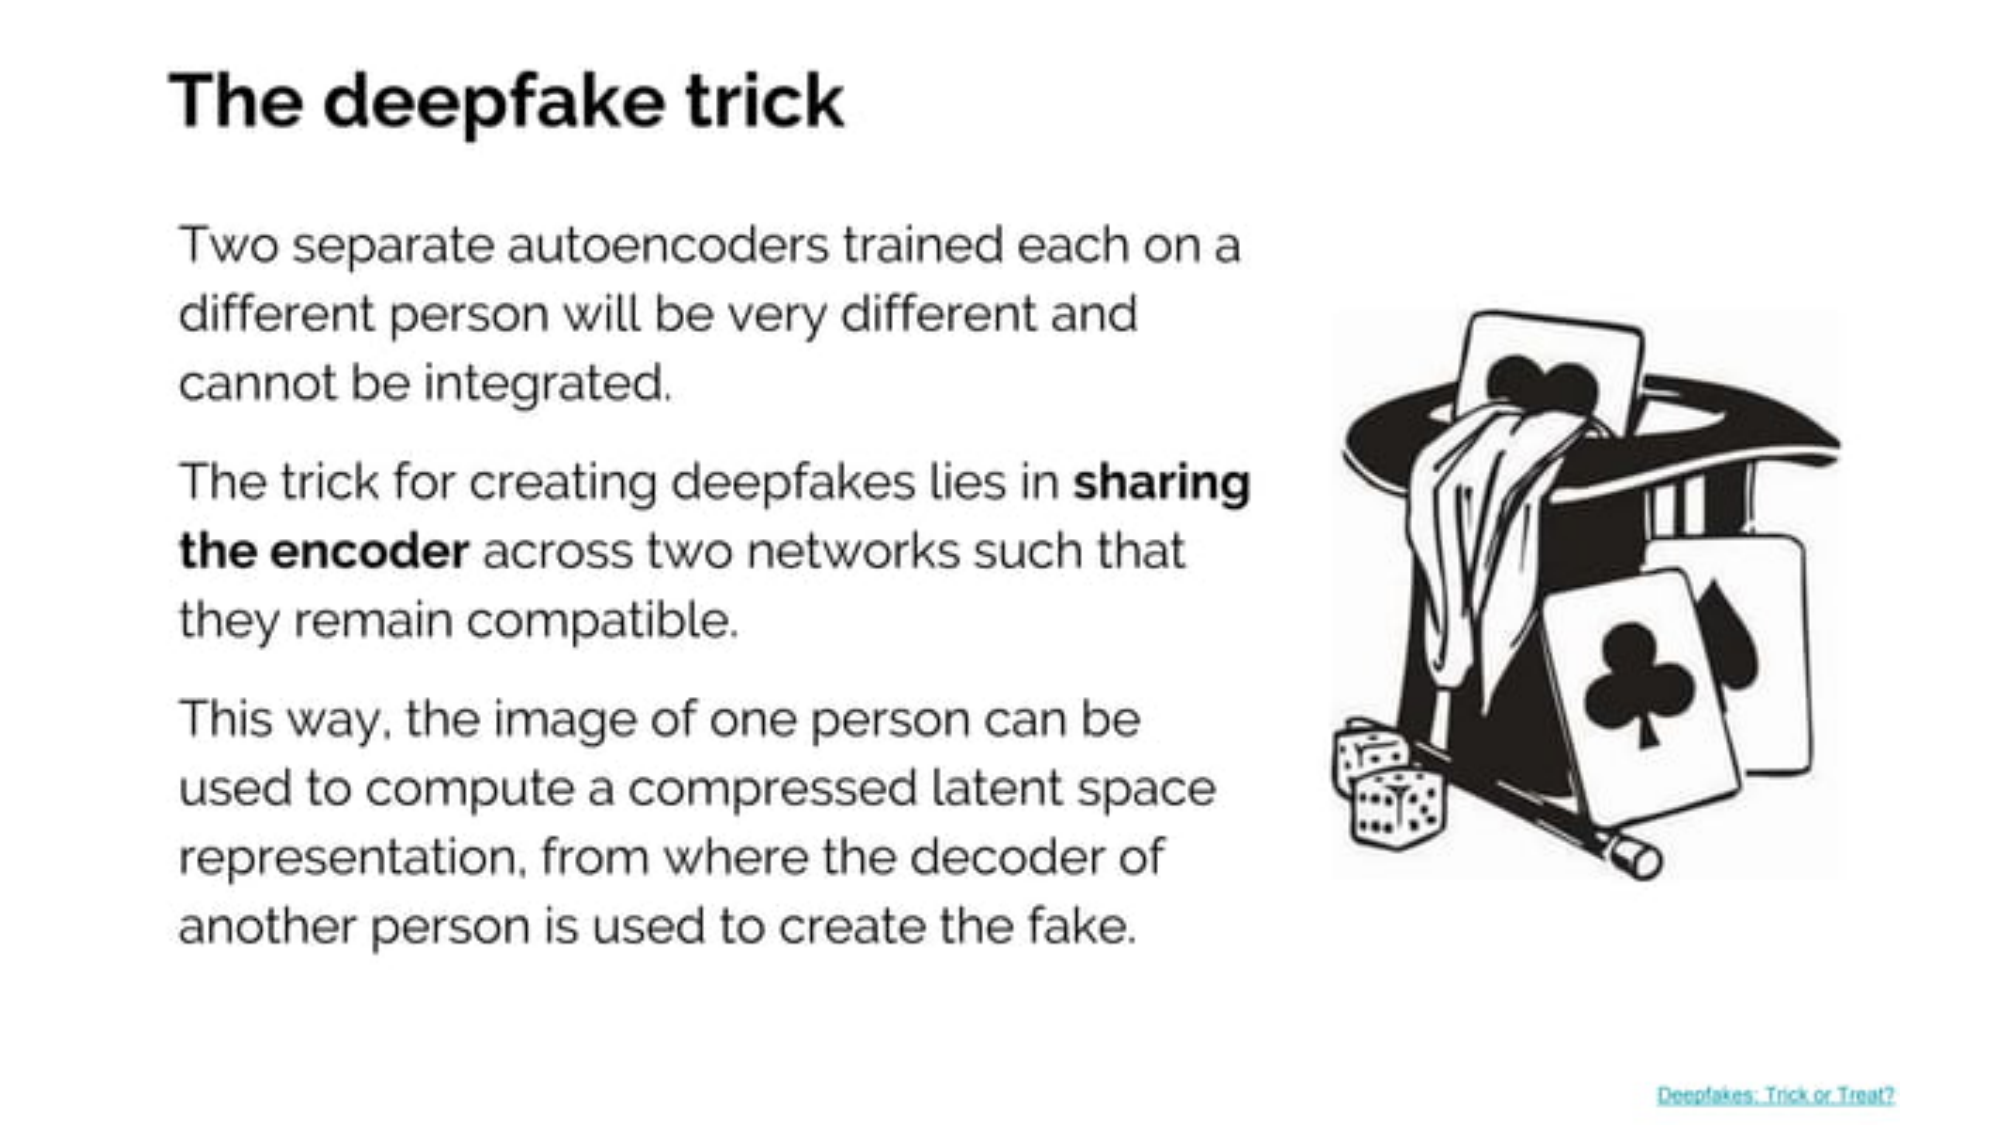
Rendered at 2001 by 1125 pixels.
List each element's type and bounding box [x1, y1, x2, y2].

picture [100, 0, 1900, 1125]
